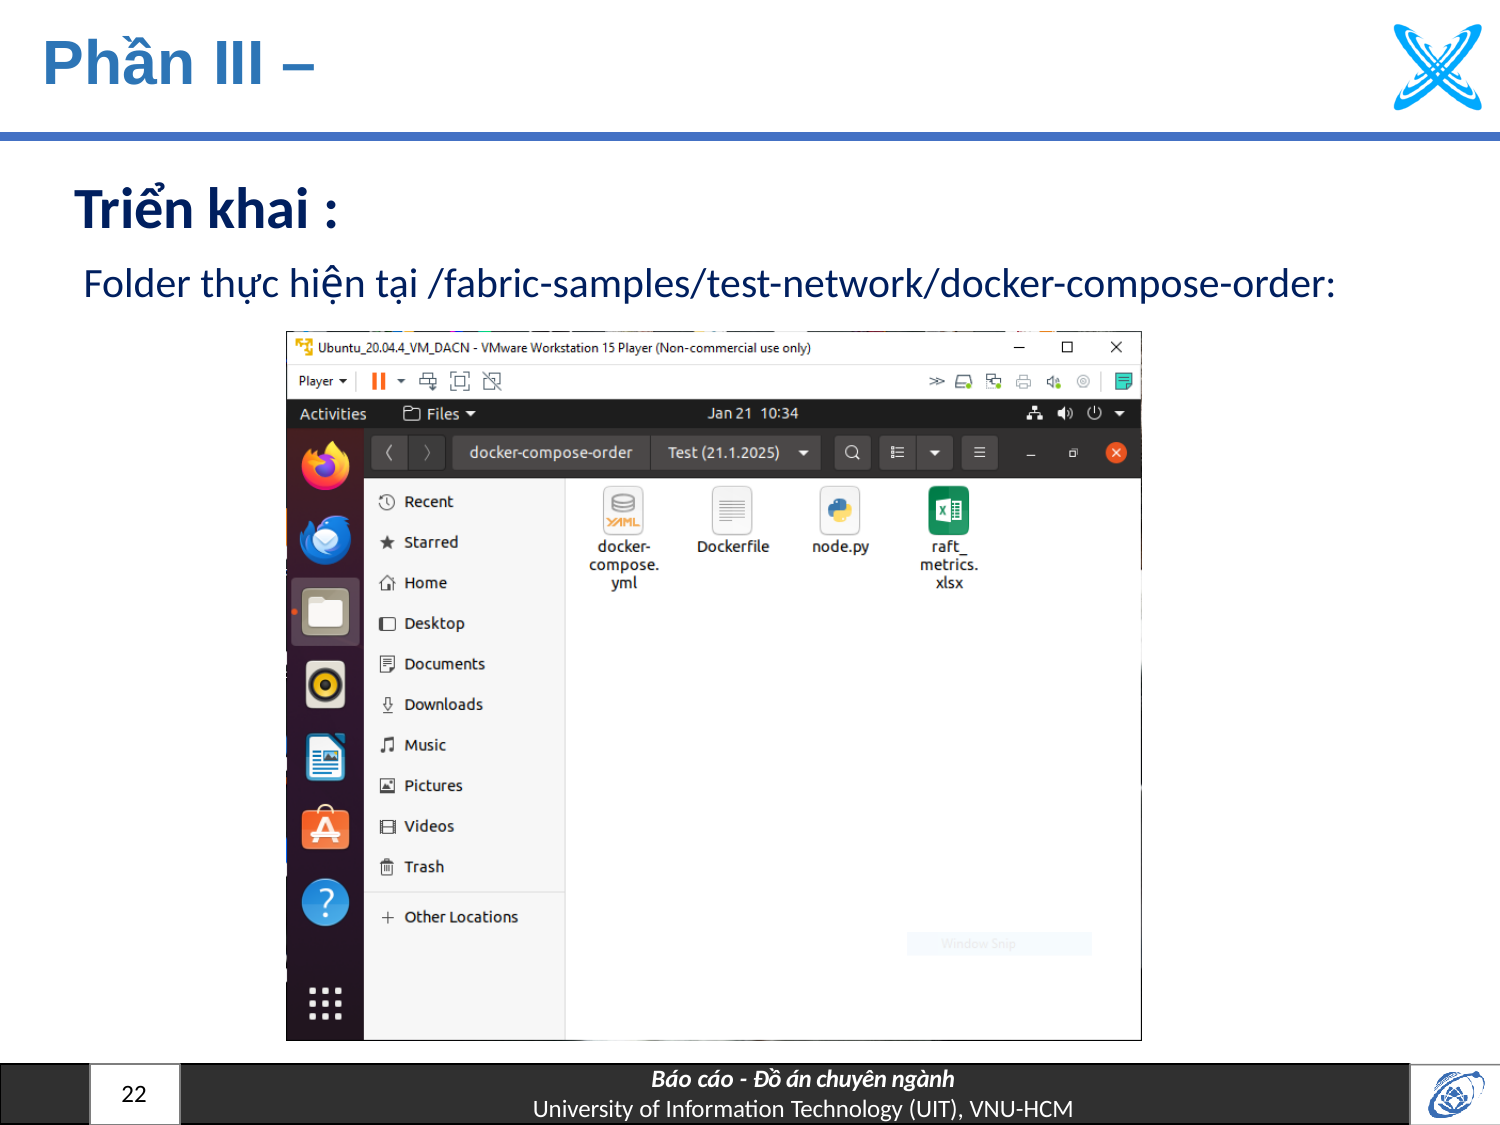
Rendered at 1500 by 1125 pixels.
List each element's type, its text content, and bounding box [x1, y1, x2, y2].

picture [1403, 1042, 1500, 1125]
footer Báo cáo - Đồ án chuyên ngành University of Information Technology (UIT), VNU-HCM [528, 1066, 1079, 1125]
picture [1392, 23, 1482, 112]
picture [1444, 32, 1482, 102]
text_box Triển khai : Folder thực hiện tại /fabric-samples/test-network/docker-compose-order: [72, 177, 1428, 306]
picture [286, 331, 1142, 1042]
slide_number 22 [115, 1081, 154, 1125]
title Phần III – [40, 20, 1125, 211]
